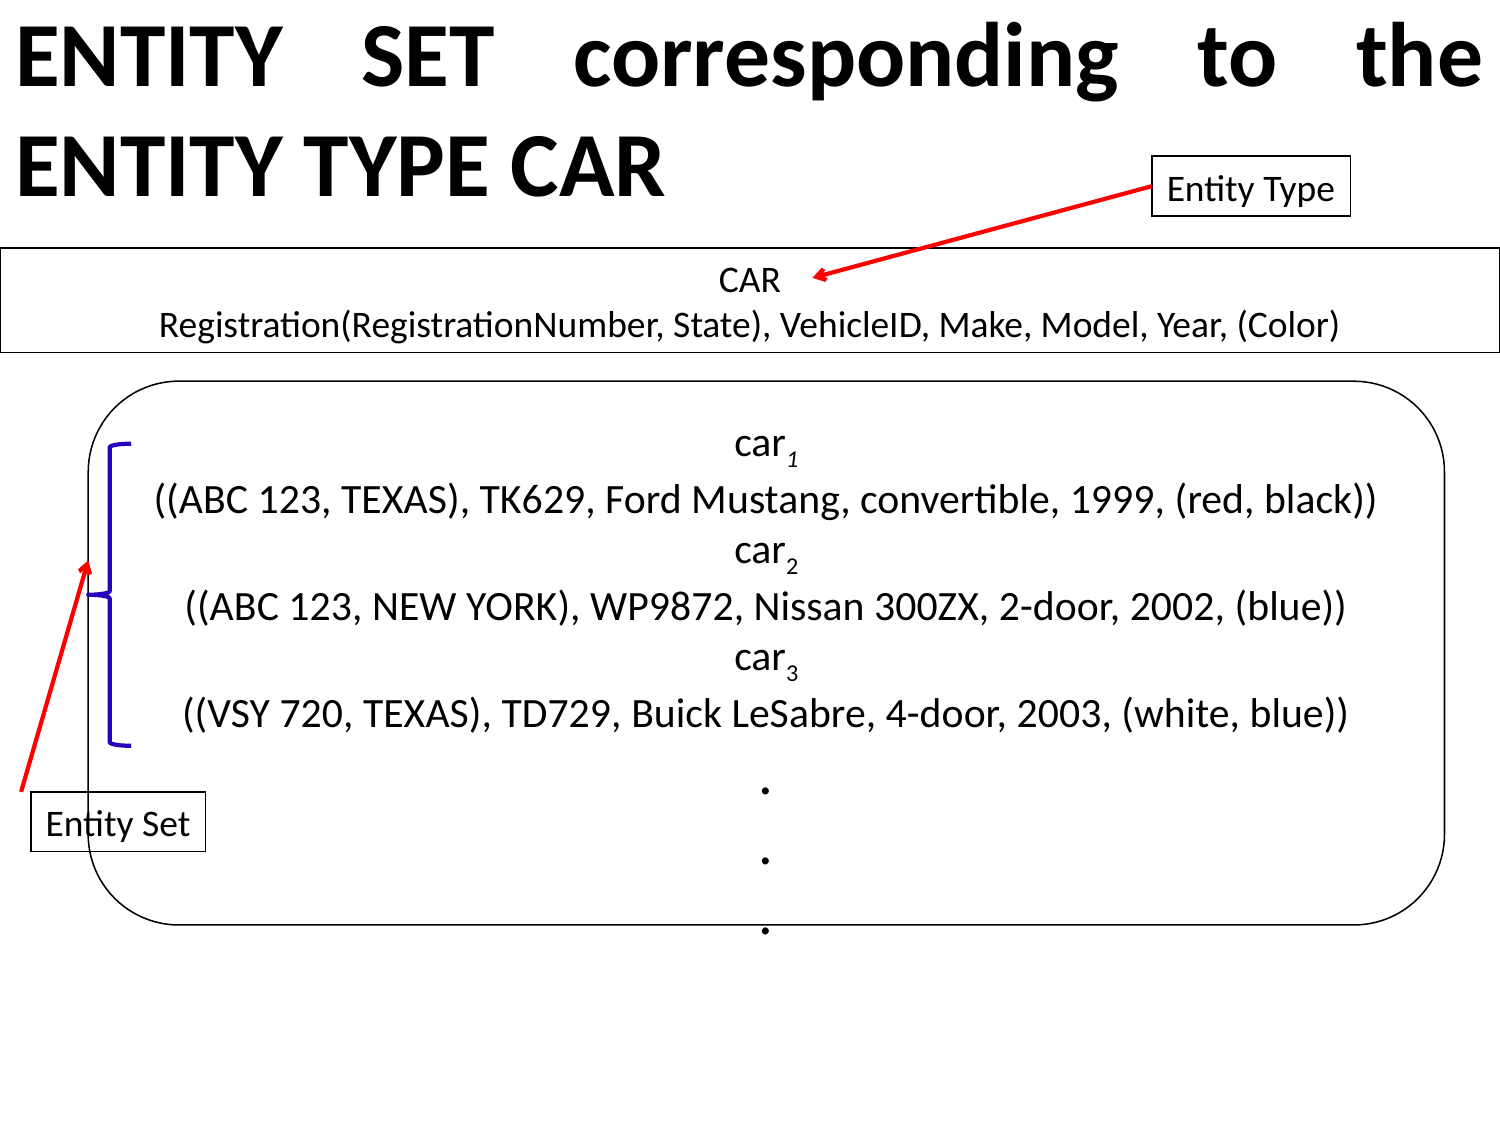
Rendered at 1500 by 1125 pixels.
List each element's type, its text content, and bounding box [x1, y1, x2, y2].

text_box Entity Type [1152, 156, 1351, 216]
text_box car1 ((ABC 123, TEXAS), TK629, Ford Mustang, convertible, 1999, (red, black)) car2 ((ABC 123, NEW YORK), WP9872, Nissan 300ZX, 2-door, 2002, (blue)) car3 ((VSY 720, TEXAS), TD729, Buick LeSabre, 4-door, 2003, (white, blue)) . . . [88, 381, 1445, 925]
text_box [812, 193, 1119, 279]
text_box [108, 719, 132, 747]
text_box Entity Set [30, 791, 206, 852]
text_box [87, 442, 132, 640]
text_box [0, 642, 171, 710]
title ENTITY SET corresponding to the ENTITY TYPE CAR [0, 0, 1500, 222]
text_box CAR Registration(RegistrationNumber, State), VehicleID, Make, Model, Year, (Color) [0, 247, 1500, 353]
